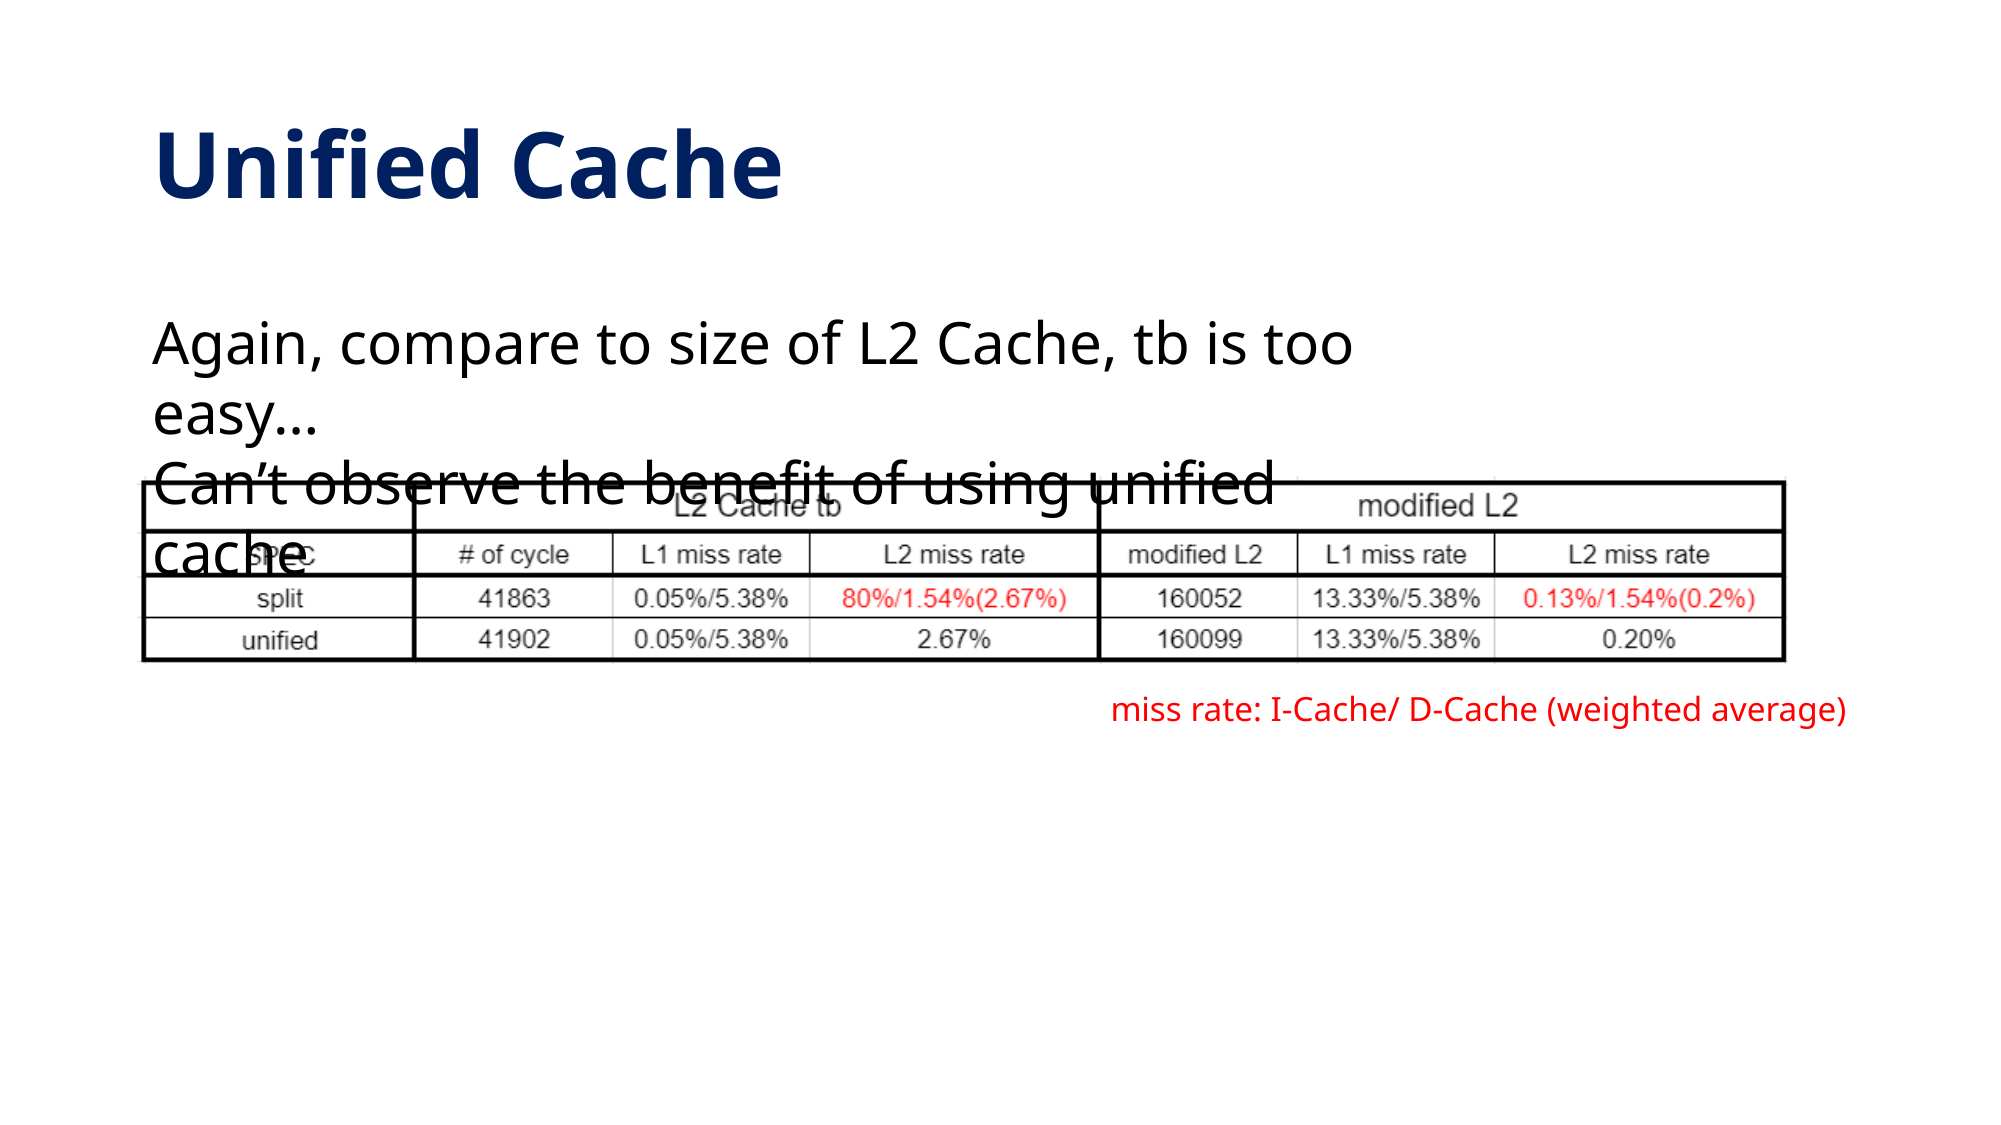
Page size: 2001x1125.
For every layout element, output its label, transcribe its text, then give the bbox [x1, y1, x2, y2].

title Unified Cache [137, 59, 1863, 278]
picture [137, 476, 1788, 664]
text_box miss rate: I-Cache/ D-Cache (weighted average) [1095, 681, 1863, 736]
text_box Again, compare to size of L2 Cache, tb is too easy… Can’t observe the benefit of using unified cache [137, 298, 1465, 476]
